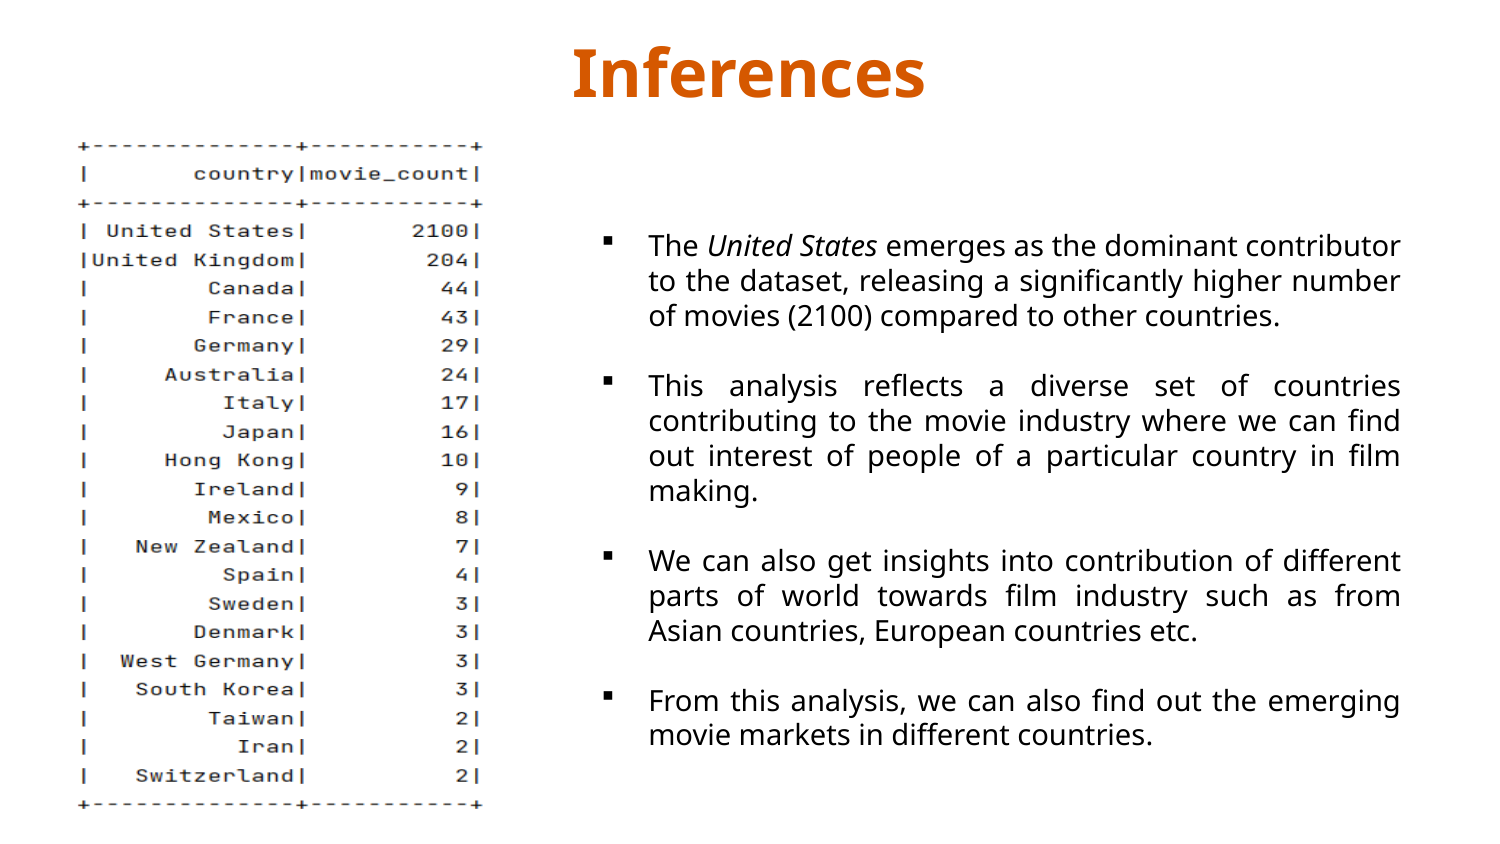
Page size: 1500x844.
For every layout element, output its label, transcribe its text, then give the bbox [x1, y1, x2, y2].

title Inferences [342, 31, 1158, 111]
picture [74, 137, 490, 813]
text_box The United States emerges as the dominant contributor to the dataset, releasing a significantly higher number of movies (2100) compared to other countries. This analysis reflects a diverse set of countries contributing to the movie industry where we can find out interest of people of a particular country in film making. We can also get insights into contribution of different parts of world towards film industry such as from Asian countries, European countries etc. From this analysis, we can also find out the emerging movie markets in different countries. [586, 219, 1417, 760]
